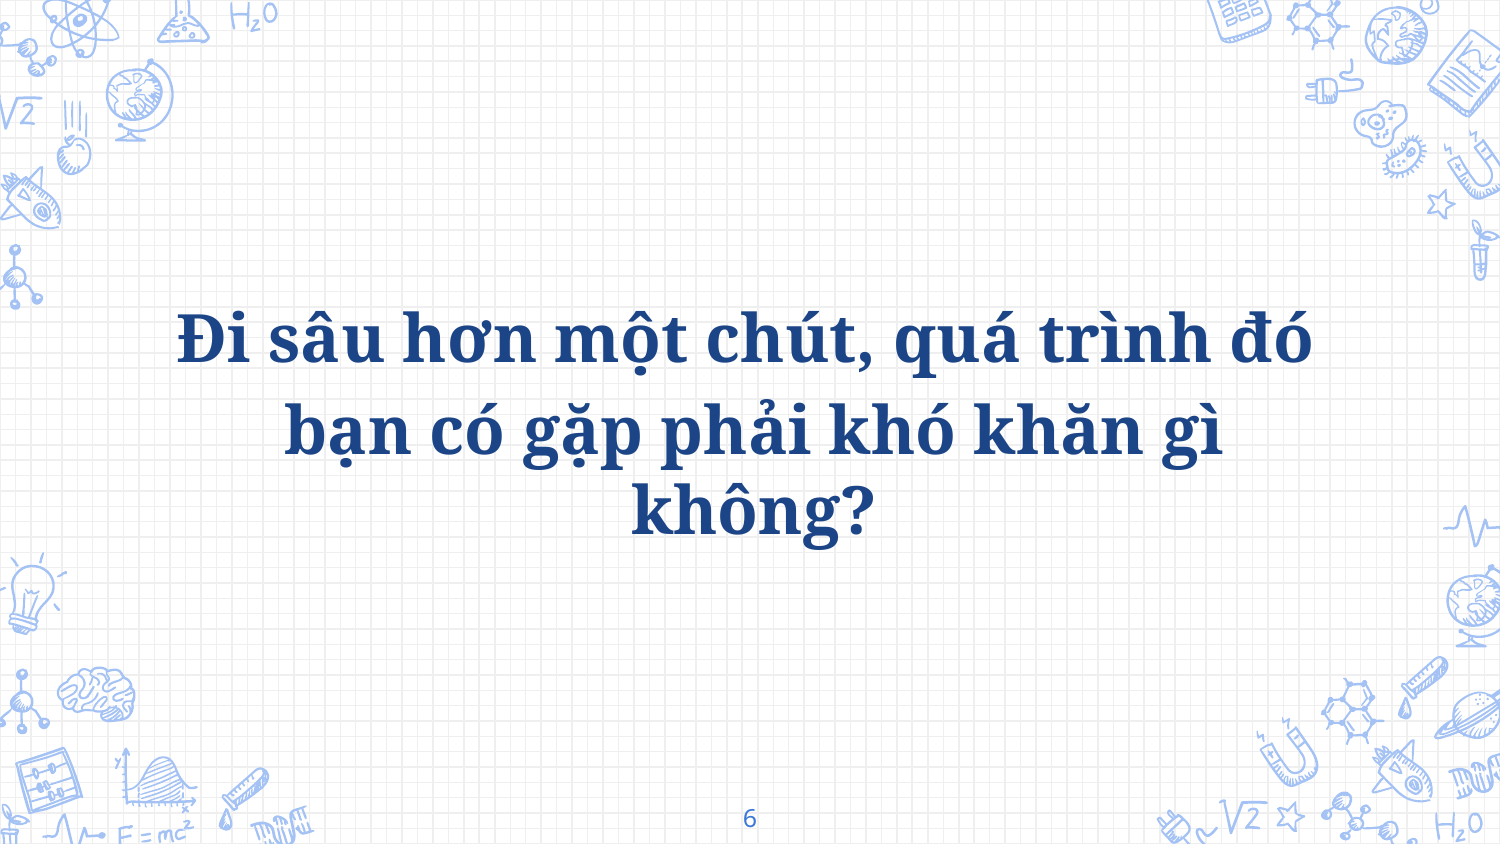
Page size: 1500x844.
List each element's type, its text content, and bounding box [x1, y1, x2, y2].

slide_number 6 [705, 796, 795, 844]
list Đi sâu hơn một chút, quá trình đó bạn có gặp phải khó khăn gì không? [155, 354, 1354, 490]
